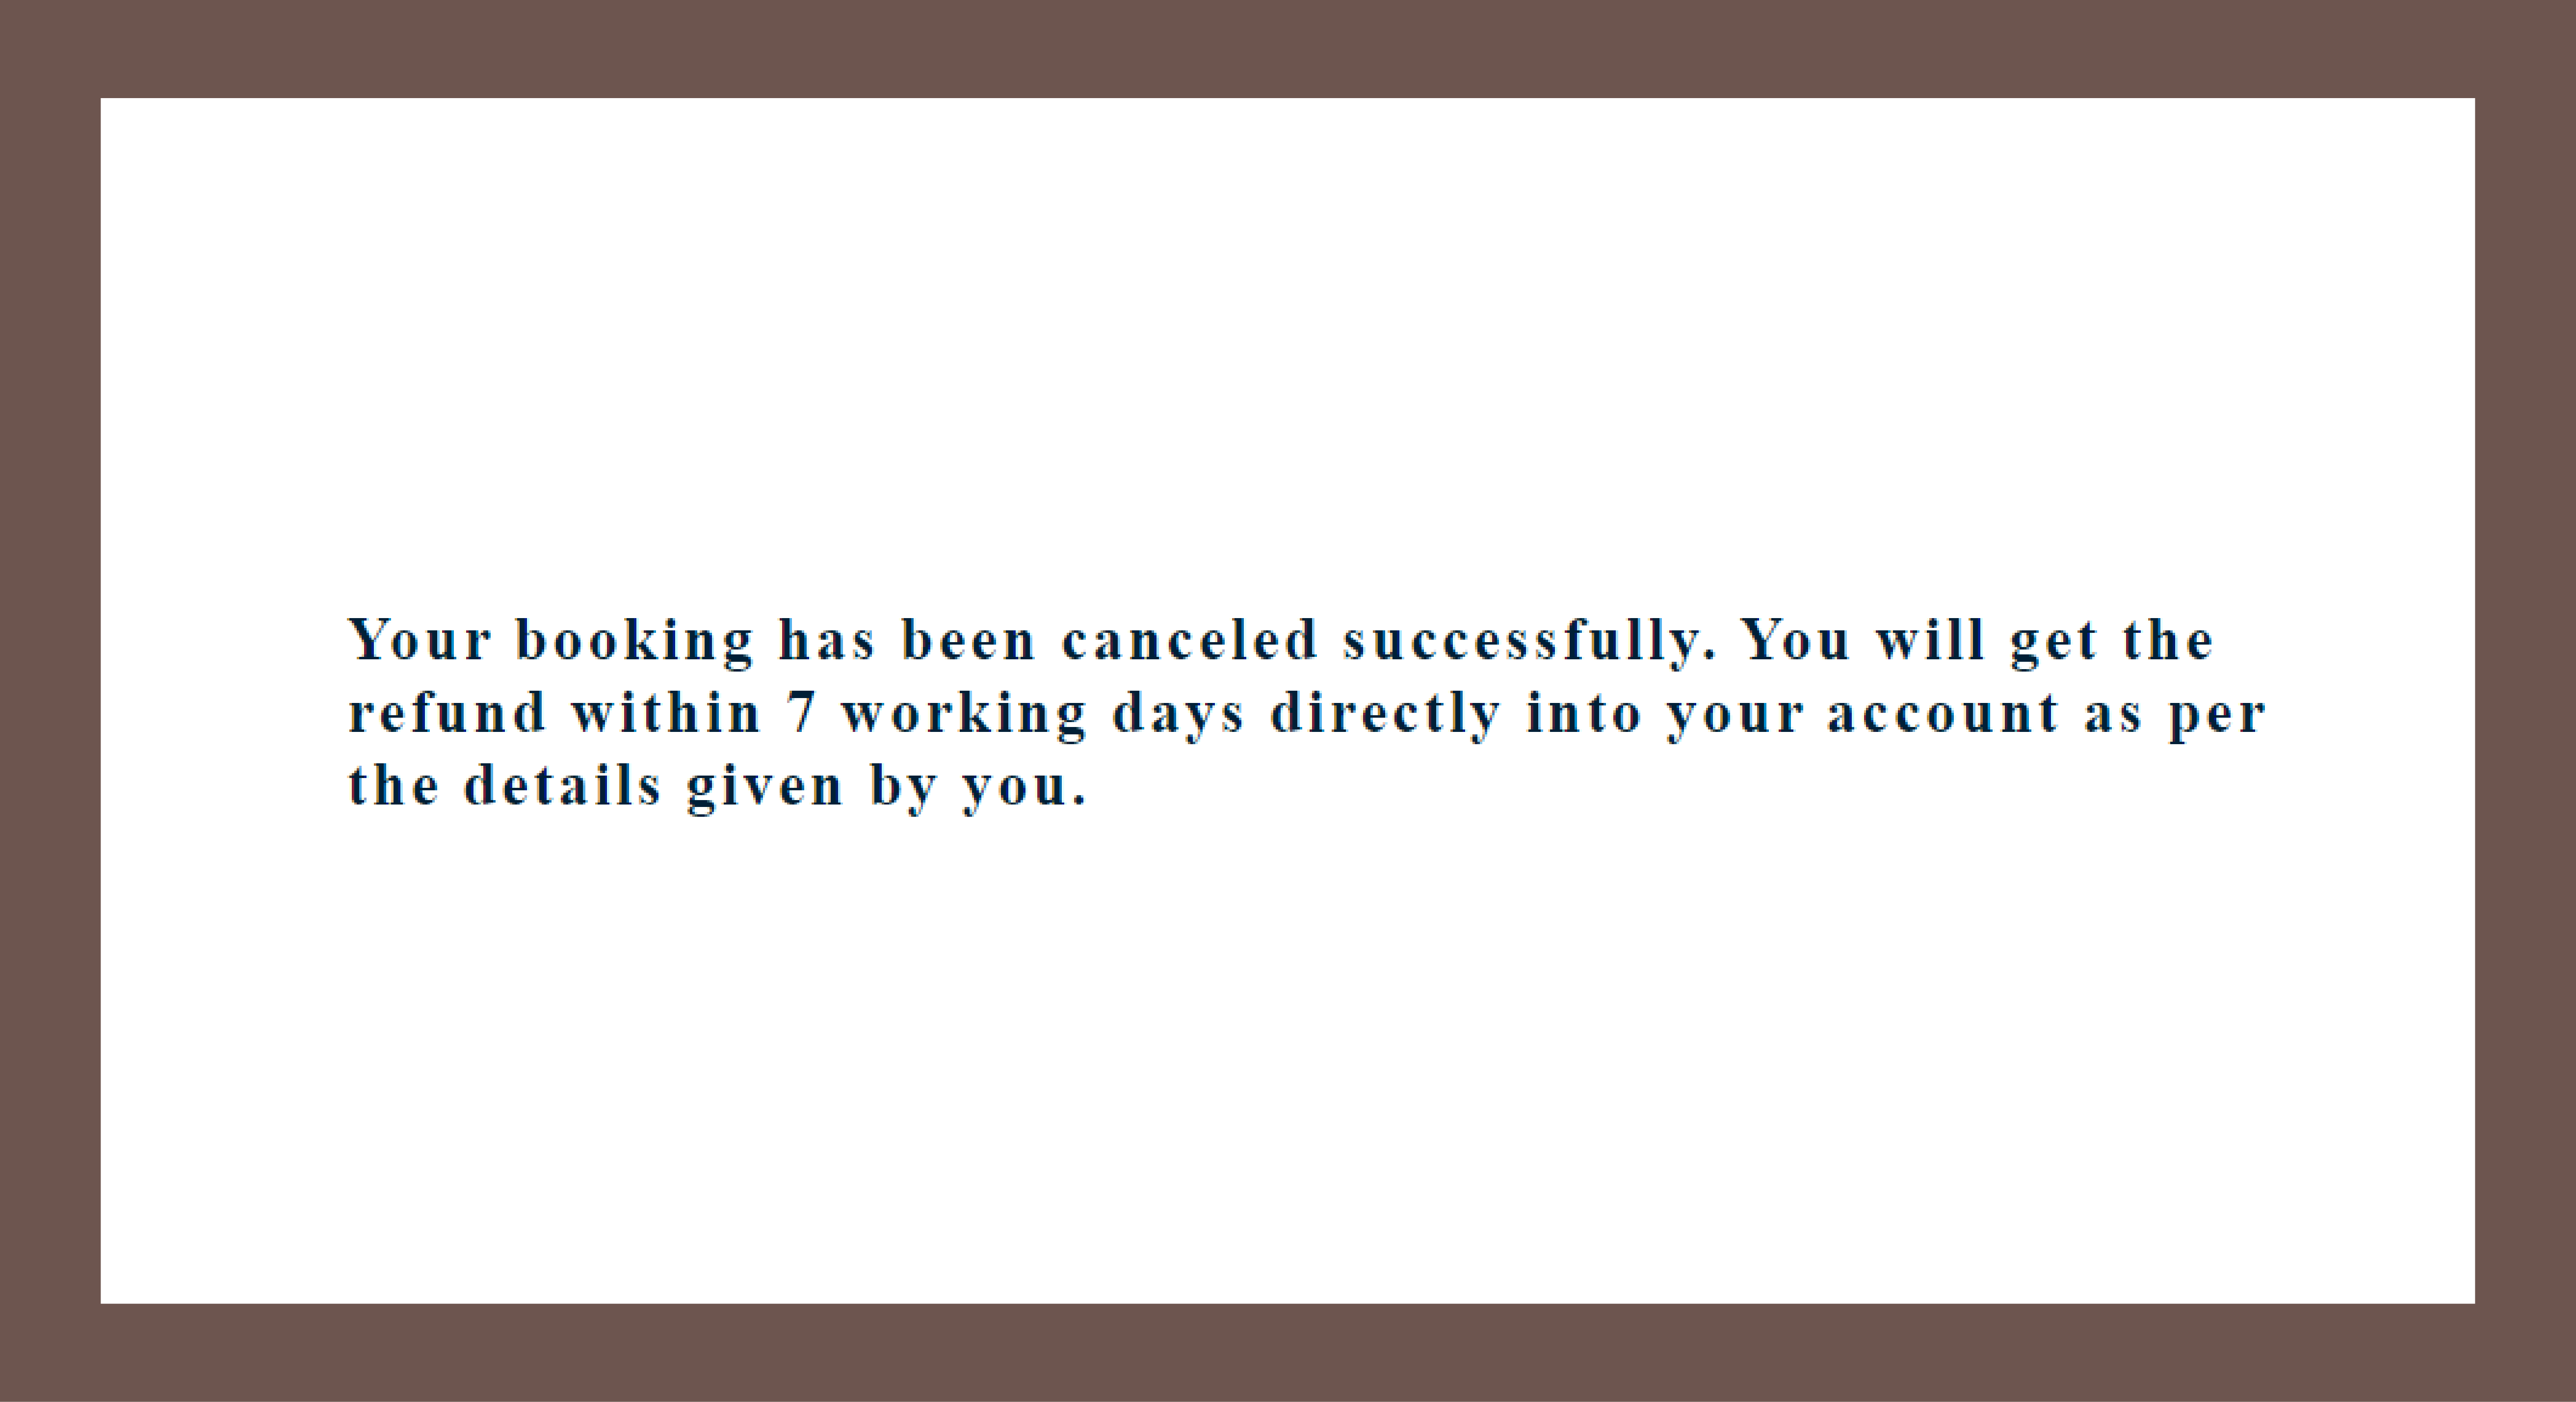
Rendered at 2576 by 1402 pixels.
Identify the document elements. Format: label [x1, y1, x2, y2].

picture [135, 349, 2440, 1052]
text_box [0, 0, 2576, 1402]
text_box [100, 98, 2476, 1304]
